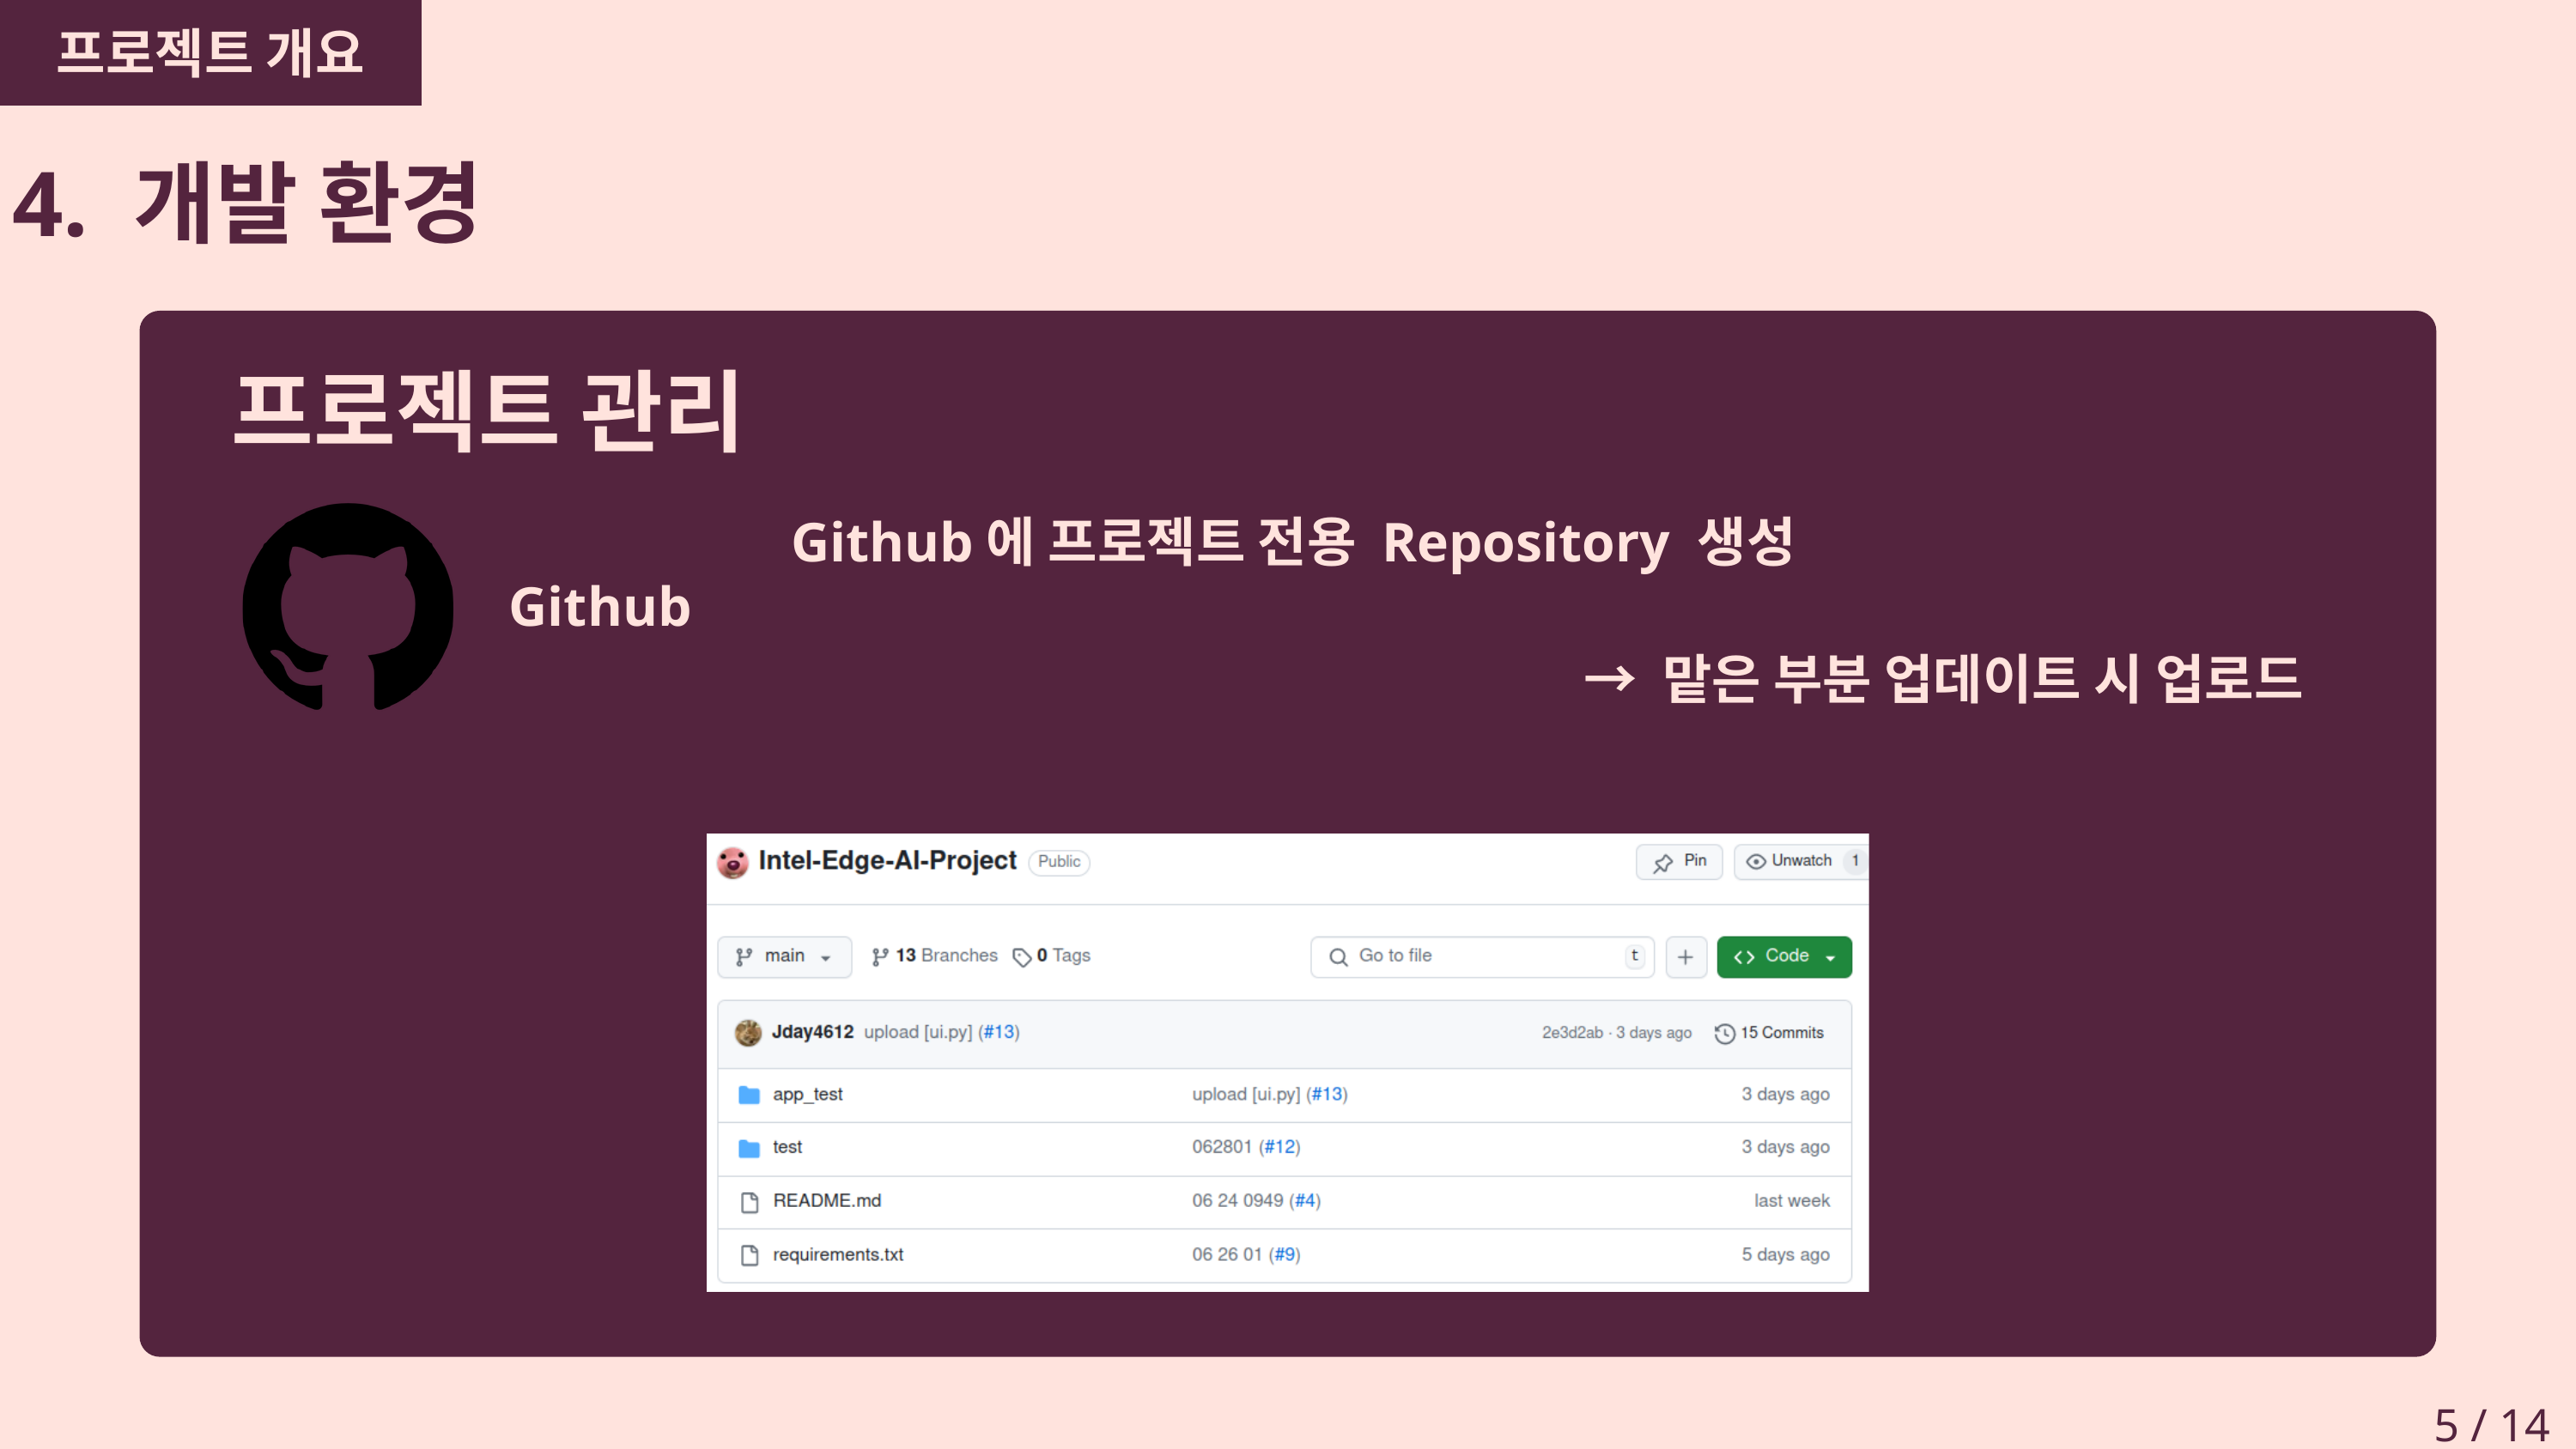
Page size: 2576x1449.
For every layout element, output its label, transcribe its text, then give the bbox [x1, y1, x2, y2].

text_box 4. 개발 환경 [0, 129, 523, 254]
text_box 5 / 14 [2408, 1387, 2576, 1449]
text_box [0, 0, 422, 106]
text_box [139, 310, 2437, 1357]
